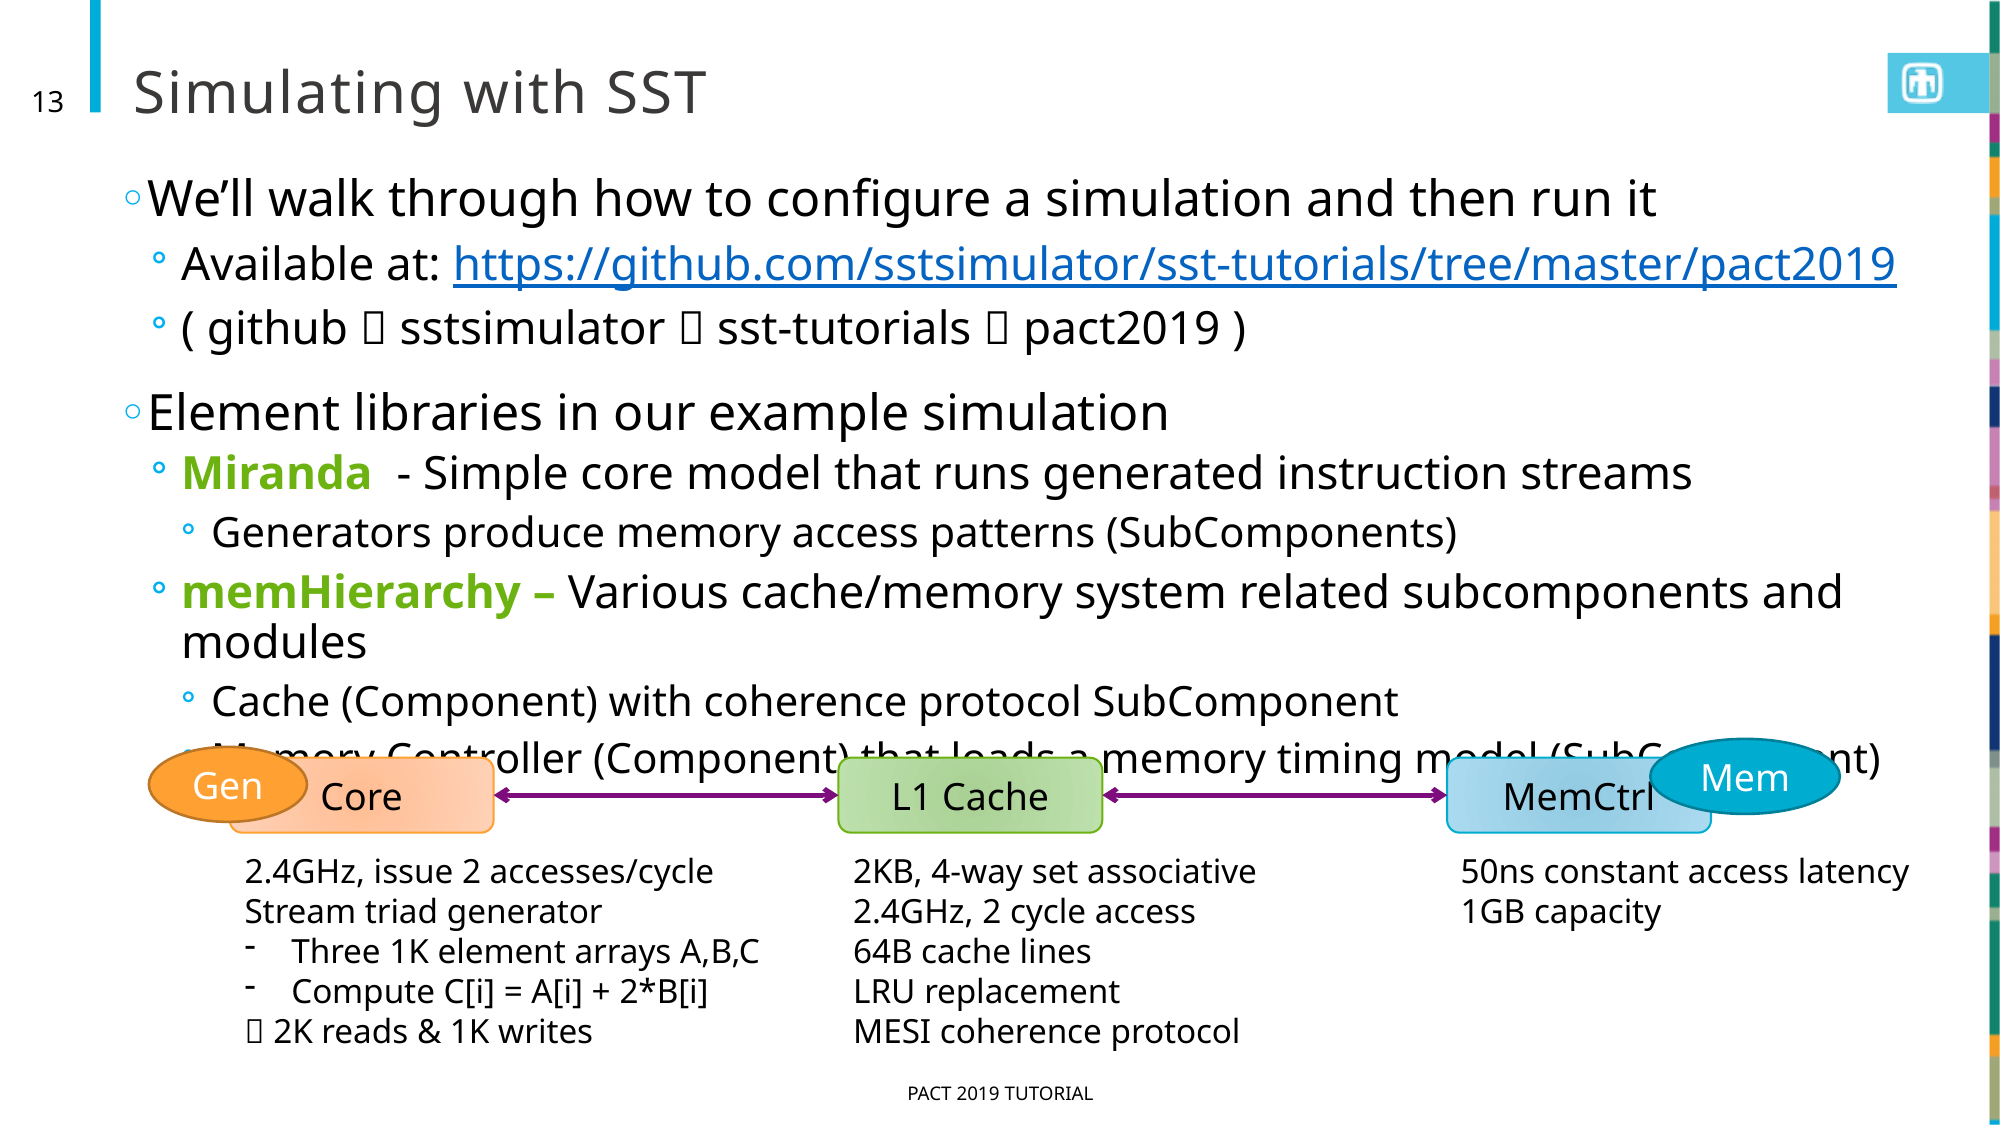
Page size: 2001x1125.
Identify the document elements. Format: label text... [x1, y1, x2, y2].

text_box 2.4GHz, issue 2 accesses/cycle Stream triad generator Three 1K element arrays A,B,C Compute C[i] = A[i] + 2*B[i]  2K reads & 1K writes [229, 842, 827, 1058]
text_box MemCtrl [1446, 756, 1713, 834]
slide_number 13 [10, 73, 80, 133]
text_box Mem [1649, 737, 1842, 816]
text_box 2KB, 4-way set associative 2.4GHz, 2 cycle access 64B cache lines LRU replacement MESI coherence protocol [838, 842, 1319, 1058]
picture [1901, 62, 1944, 104]
text_box Core [229, 756, 495, 834]
title Simulating with SST [118, 39, 1769, 133]
text_box L1 Cache [837, 756, 1104, 834]
footer PACT 2019 Tutorial [604, 1063, 1396, 1124]
text_box 50ns constant access latency 1GB capacity [1445, 842, 1927, 978]
picture [1990, 330, 1999, 1120]
list We’ll walk through how to configure a simulation and then run it Available at: https://github.com/sstsimulator/sst-tutorials/tree/master/pact2019 ( github  sstsimulator  sst-tutorials  pact2019 ) Element libraries in our example simulation Miranda - Simple core model that runs generated instruction streams Generators produce memory access patterns (SubComponents) memHierarchy – Various cache/memory system related subcomponents and modules Cache (Component) with coherence protocol SubComponent Memory Controller (Component) that loads a memory timing model (SubComponent) [118, 166, 1927, 1000]
text_box Gen [147, 745, 309, 824]
picture [1990, 1, 1999, 215]
